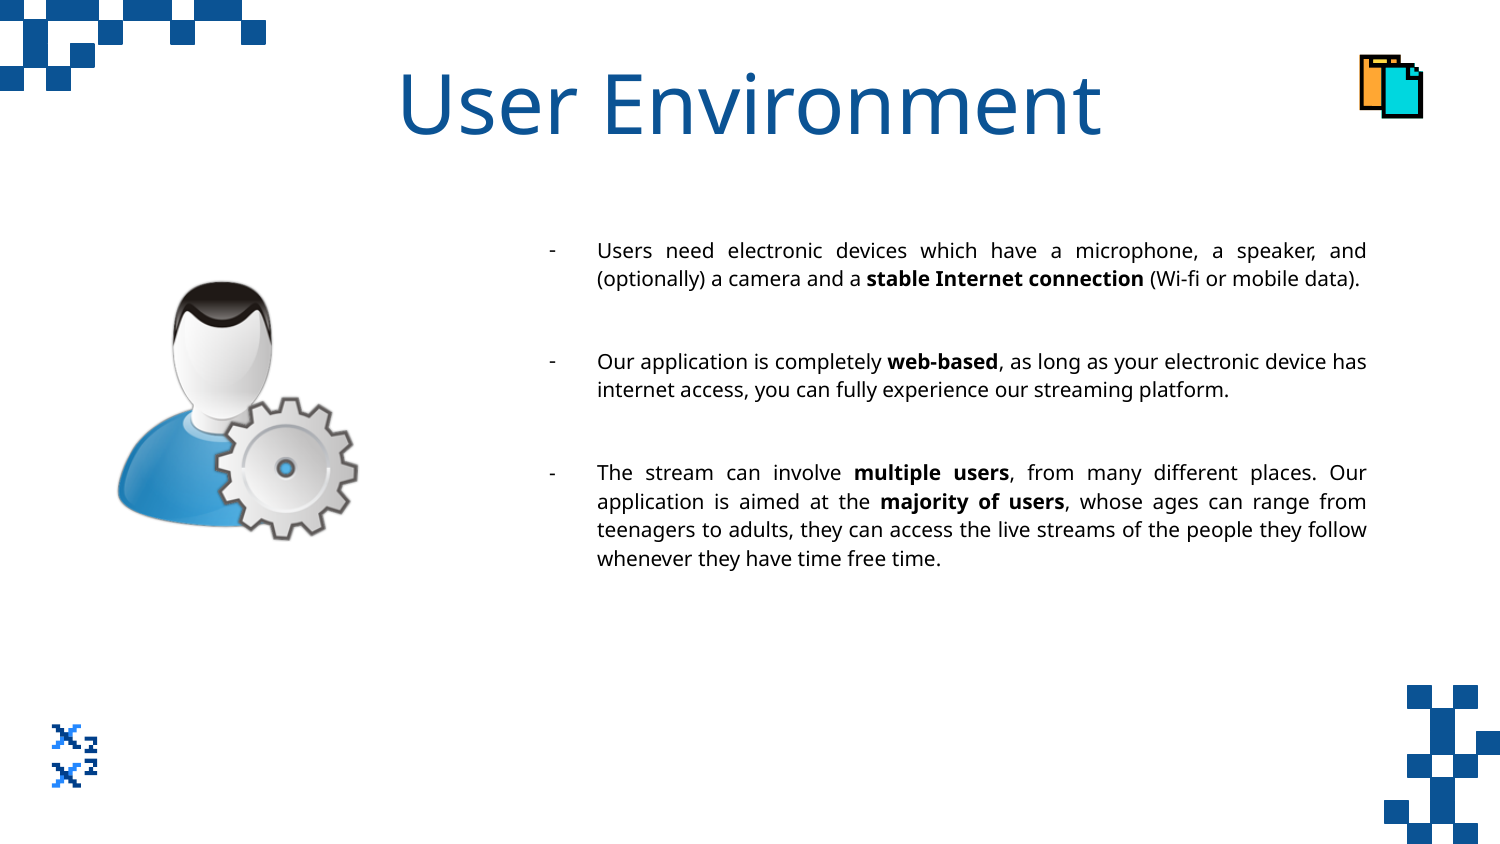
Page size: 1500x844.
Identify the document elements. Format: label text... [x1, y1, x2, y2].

text_box Users need electronic devices which have a microphone, a speaker, and (optionally) a camera and a stable Internet connection (Wi-fi or mobile data). Our application is completely web-based, as long as your electronic device has internet access, you can fully experience our streaming platform. The stream can involve multiple users, from many different places. Our application is aimed at the majority of users, whose ages can range from teenagers to adults, they can access the live streams of the people they follow whenever they have time free time. [506, 218, 1382, 586]
title User Environment [118, 54, 1382, 149]
picture [84, 266, 360, 542]
